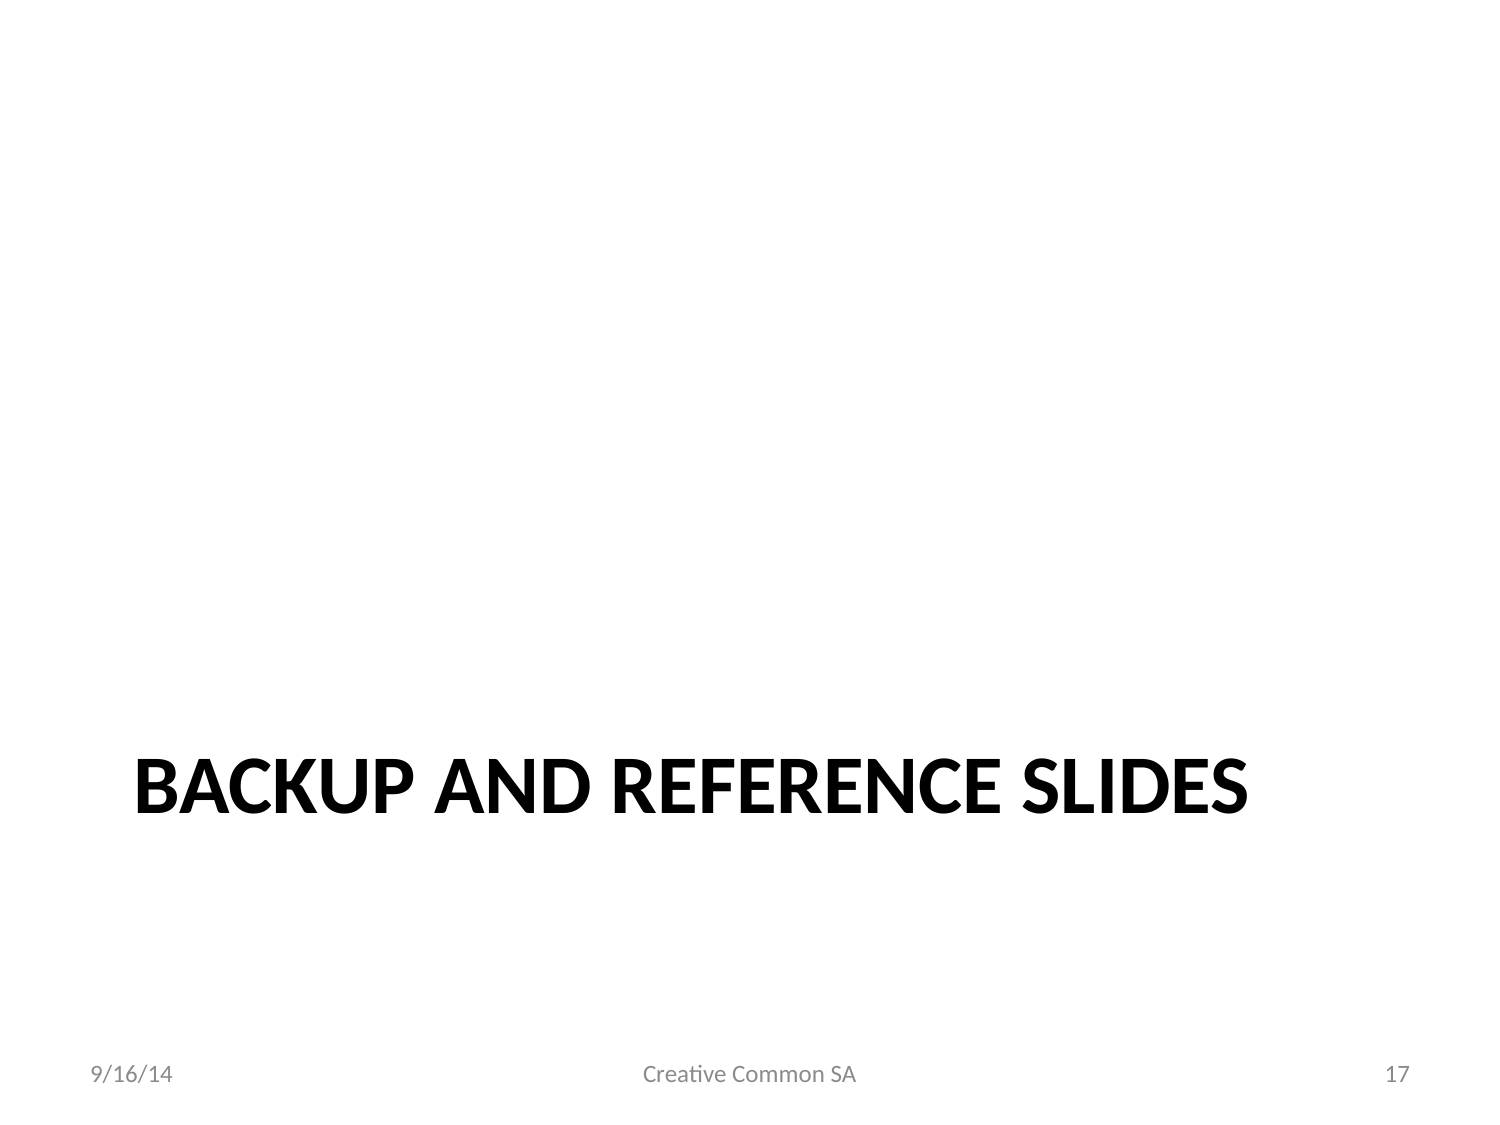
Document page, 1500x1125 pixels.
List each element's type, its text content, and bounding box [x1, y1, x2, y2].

slide_number 17 [1074, 1042, 1425, 1103]
title Backup and Reference Slides [118, 722, 1394, 947]
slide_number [75, 1042, 425, 1103]
footer Creative Common SA [512, 1042, 988, 1103]
